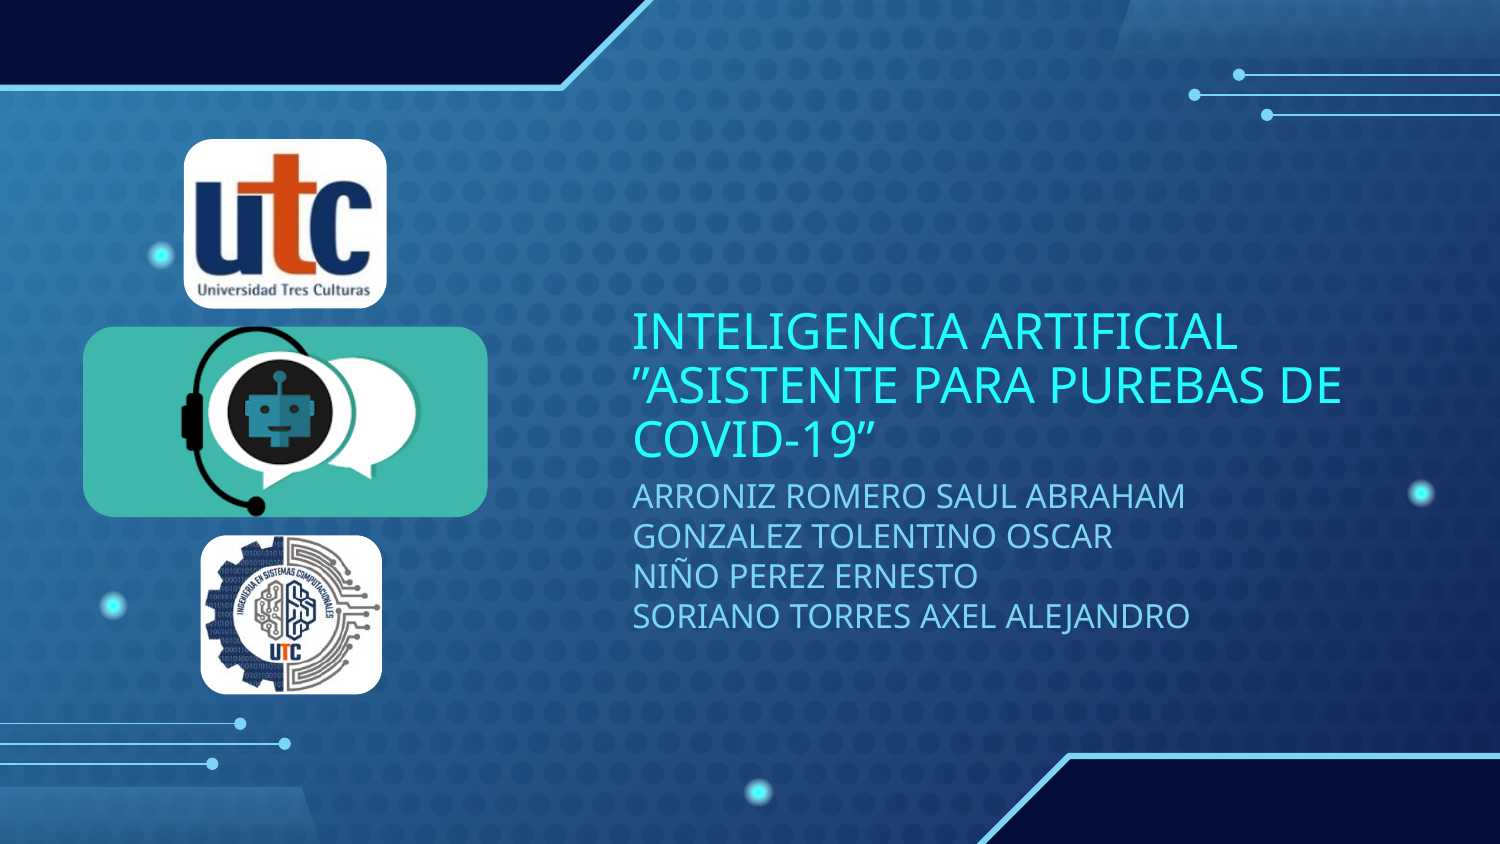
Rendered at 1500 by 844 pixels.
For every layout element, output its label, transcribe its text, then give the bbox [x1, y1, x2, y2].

picture [183, 138, 387, 309]
picture [82, 326, 488, 518]
title INTELIGENCIA ARTIFICIAL ”ASISTENTE PARA PUREBAS DE COVID-19” [617, 197, 1431, 577]
picture [200, 535, 383, 695]
subtitle ARRONIZ ROMERO SAUL ABRAHAM GONZALEZ TOLENTINO OSCAR NIÑO PEREZ ERNESTO SORIANO TORRES AXEL ALEJANDRO [617, 577, 1377, 618]
